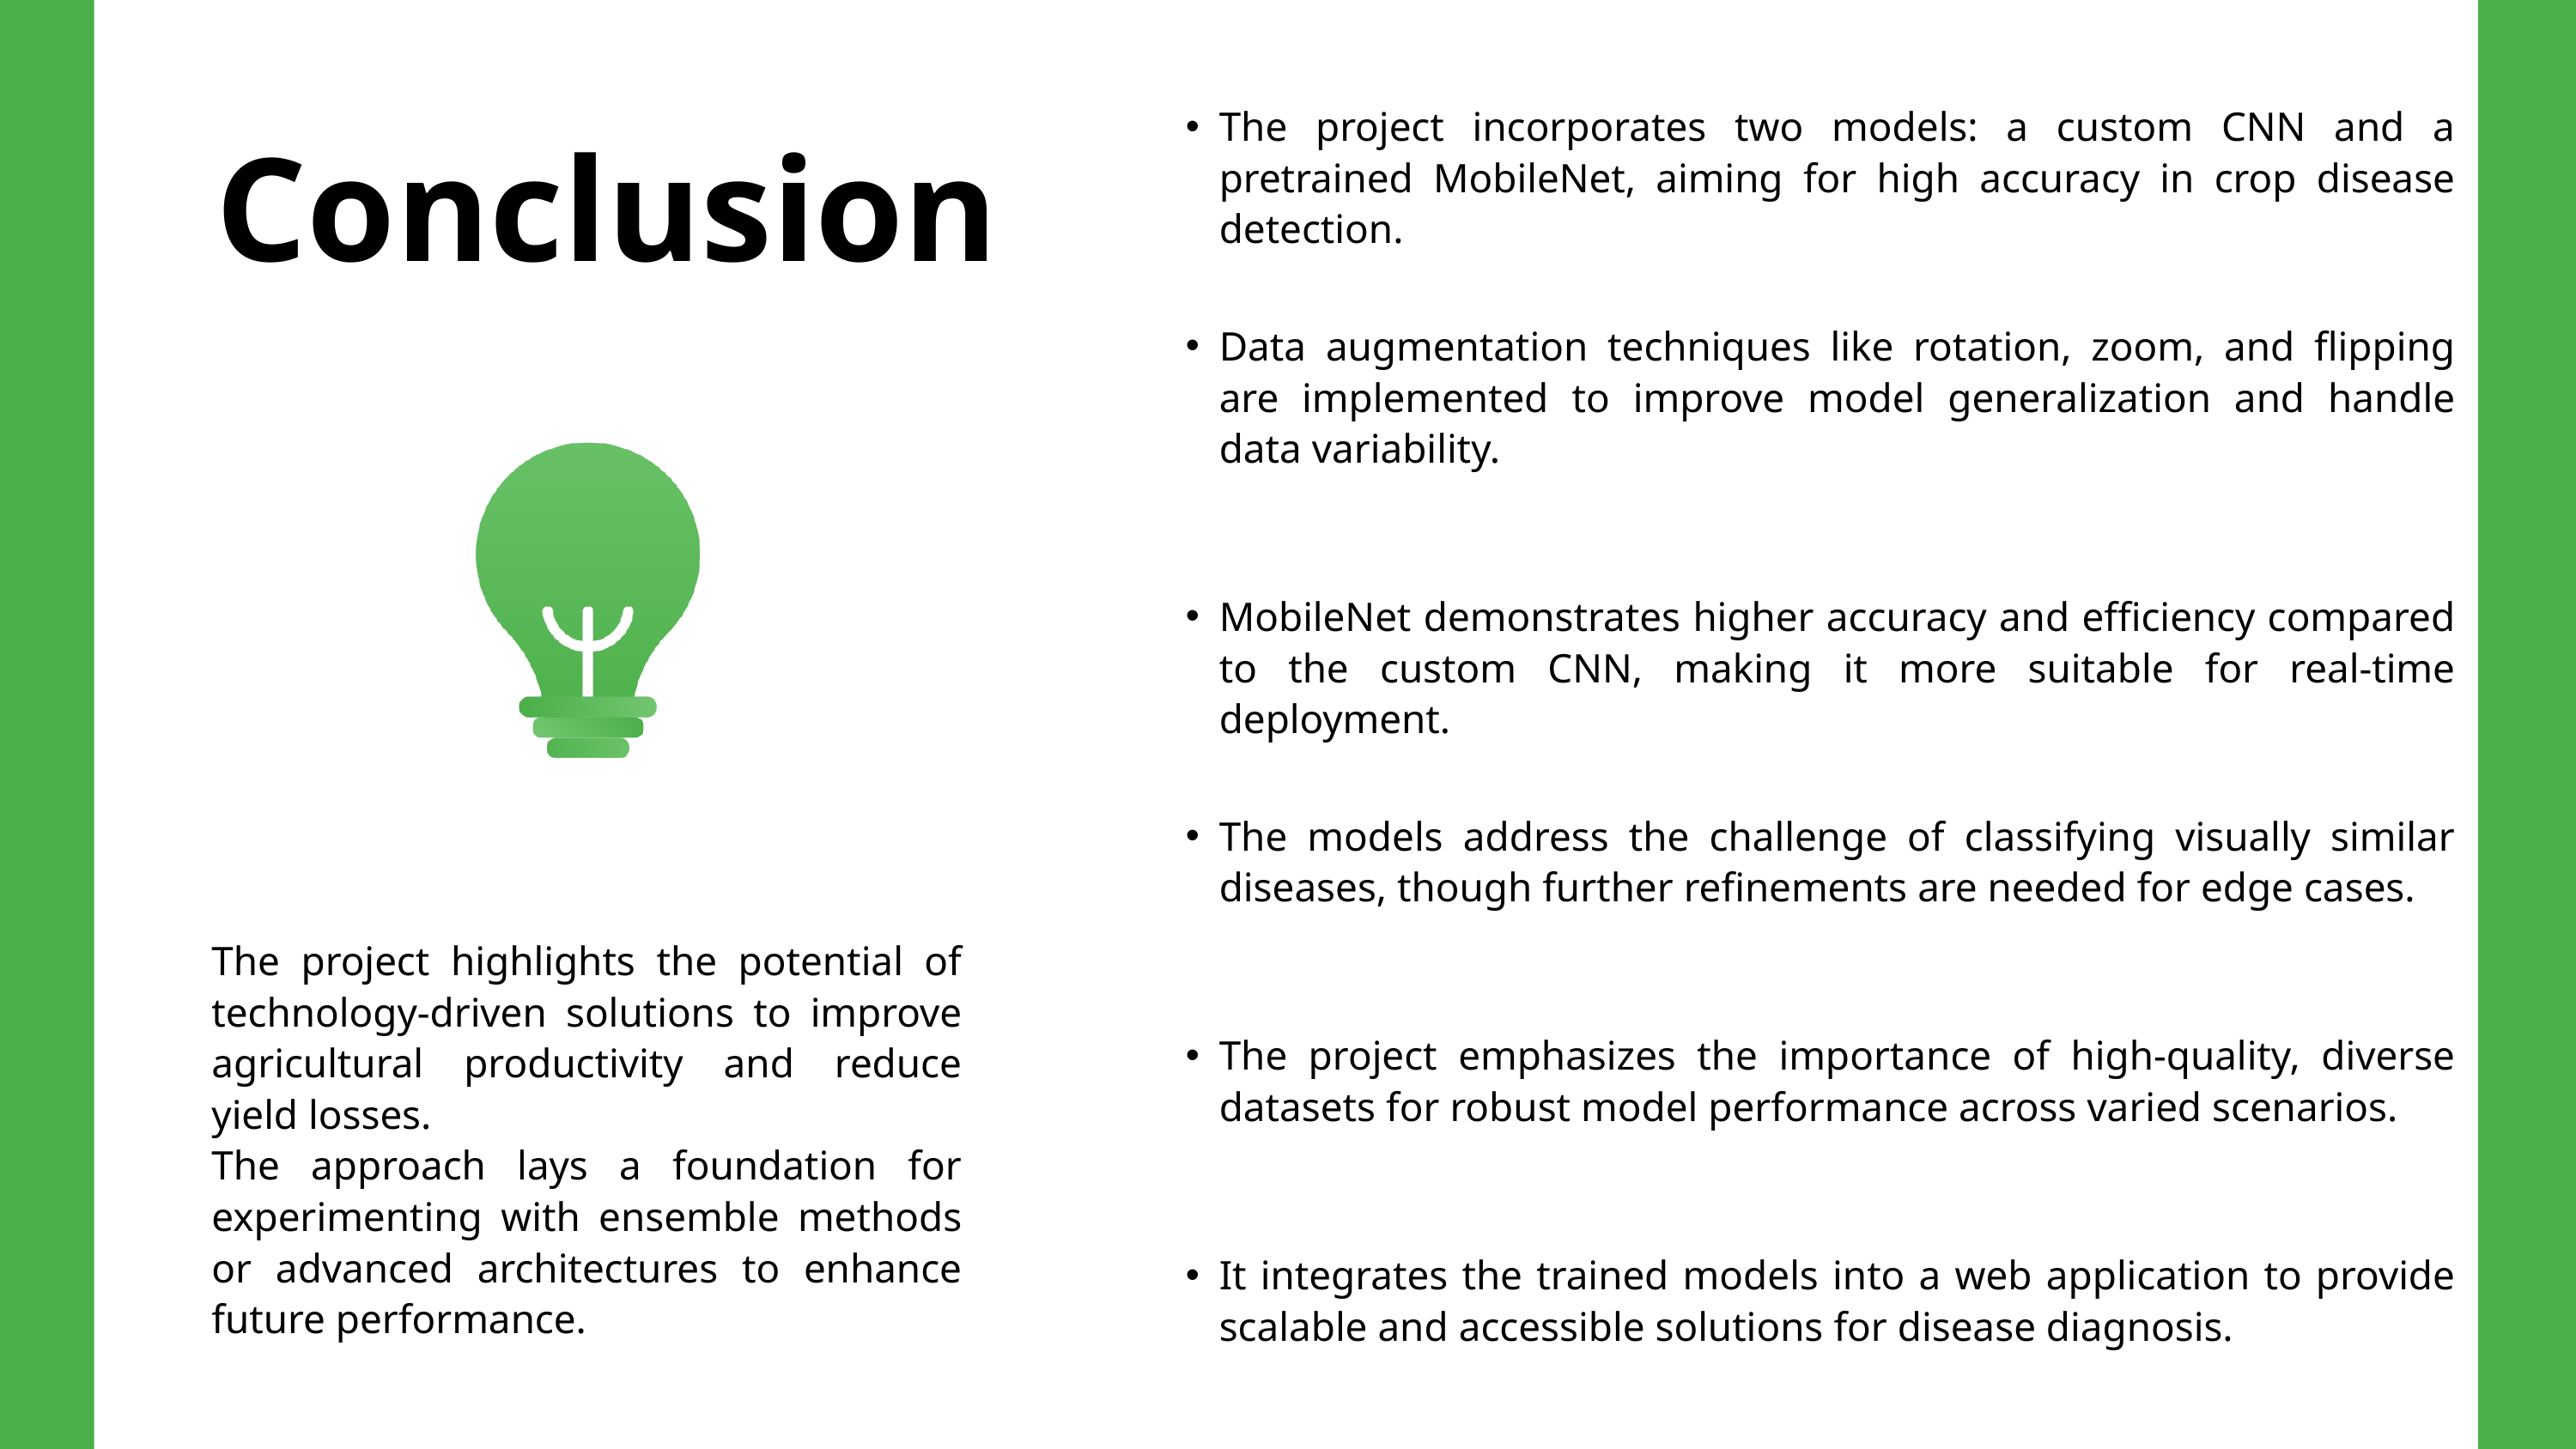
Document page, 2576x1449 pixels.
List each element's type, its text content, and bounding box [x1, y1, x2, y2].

text_box [0, 0, 94, 1449]
text_box Conclusion [216, 118, 1021, 290]
text_box [474, 438, 700, 758]
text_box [1151, 100, 2457, 1349]
text_box The project highlights the potential of technology-driven solutions to improve agricultural productivity and reduce yield losses. The approach lays a foundation for experimenting with ensemble methods or advanced architectures to enhance future performance. [211, 932, 963, 1342]
text_box [2478, 0, 2576, 1449]
